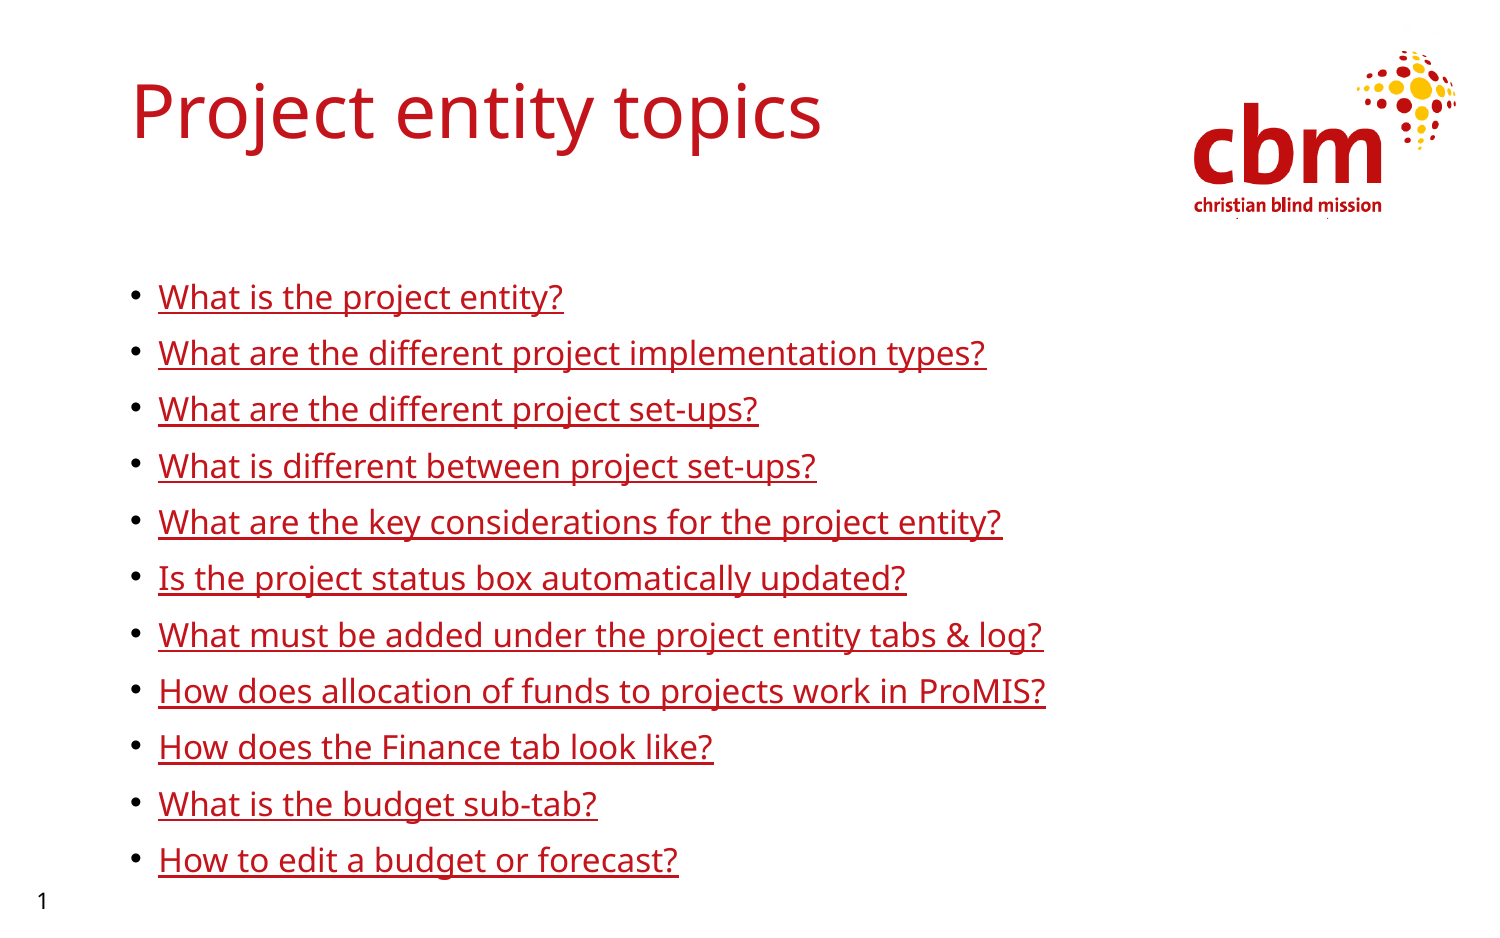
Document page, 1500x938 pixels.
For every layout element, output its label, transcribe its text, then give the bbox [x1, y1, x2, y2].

title Project entity topics [130, 77, 1370, 225]
slide_number 1 [21, 878, 472, 938]
picture [1166, 24, 1490, 236]
list What is the project entity? What are the different project implementation types? What are the different project set-ups? What is different between project set-ups? What are the key considerations for the project entity? Is the project status box automatically updated? What must be added under the project entity tabs & log? How does allocation of funds to projects work in ProMIS? How does the Finance tab look like? What is the budget sub-tab? How to edit a budget or forecast? [130, 276, 1370, 889]
